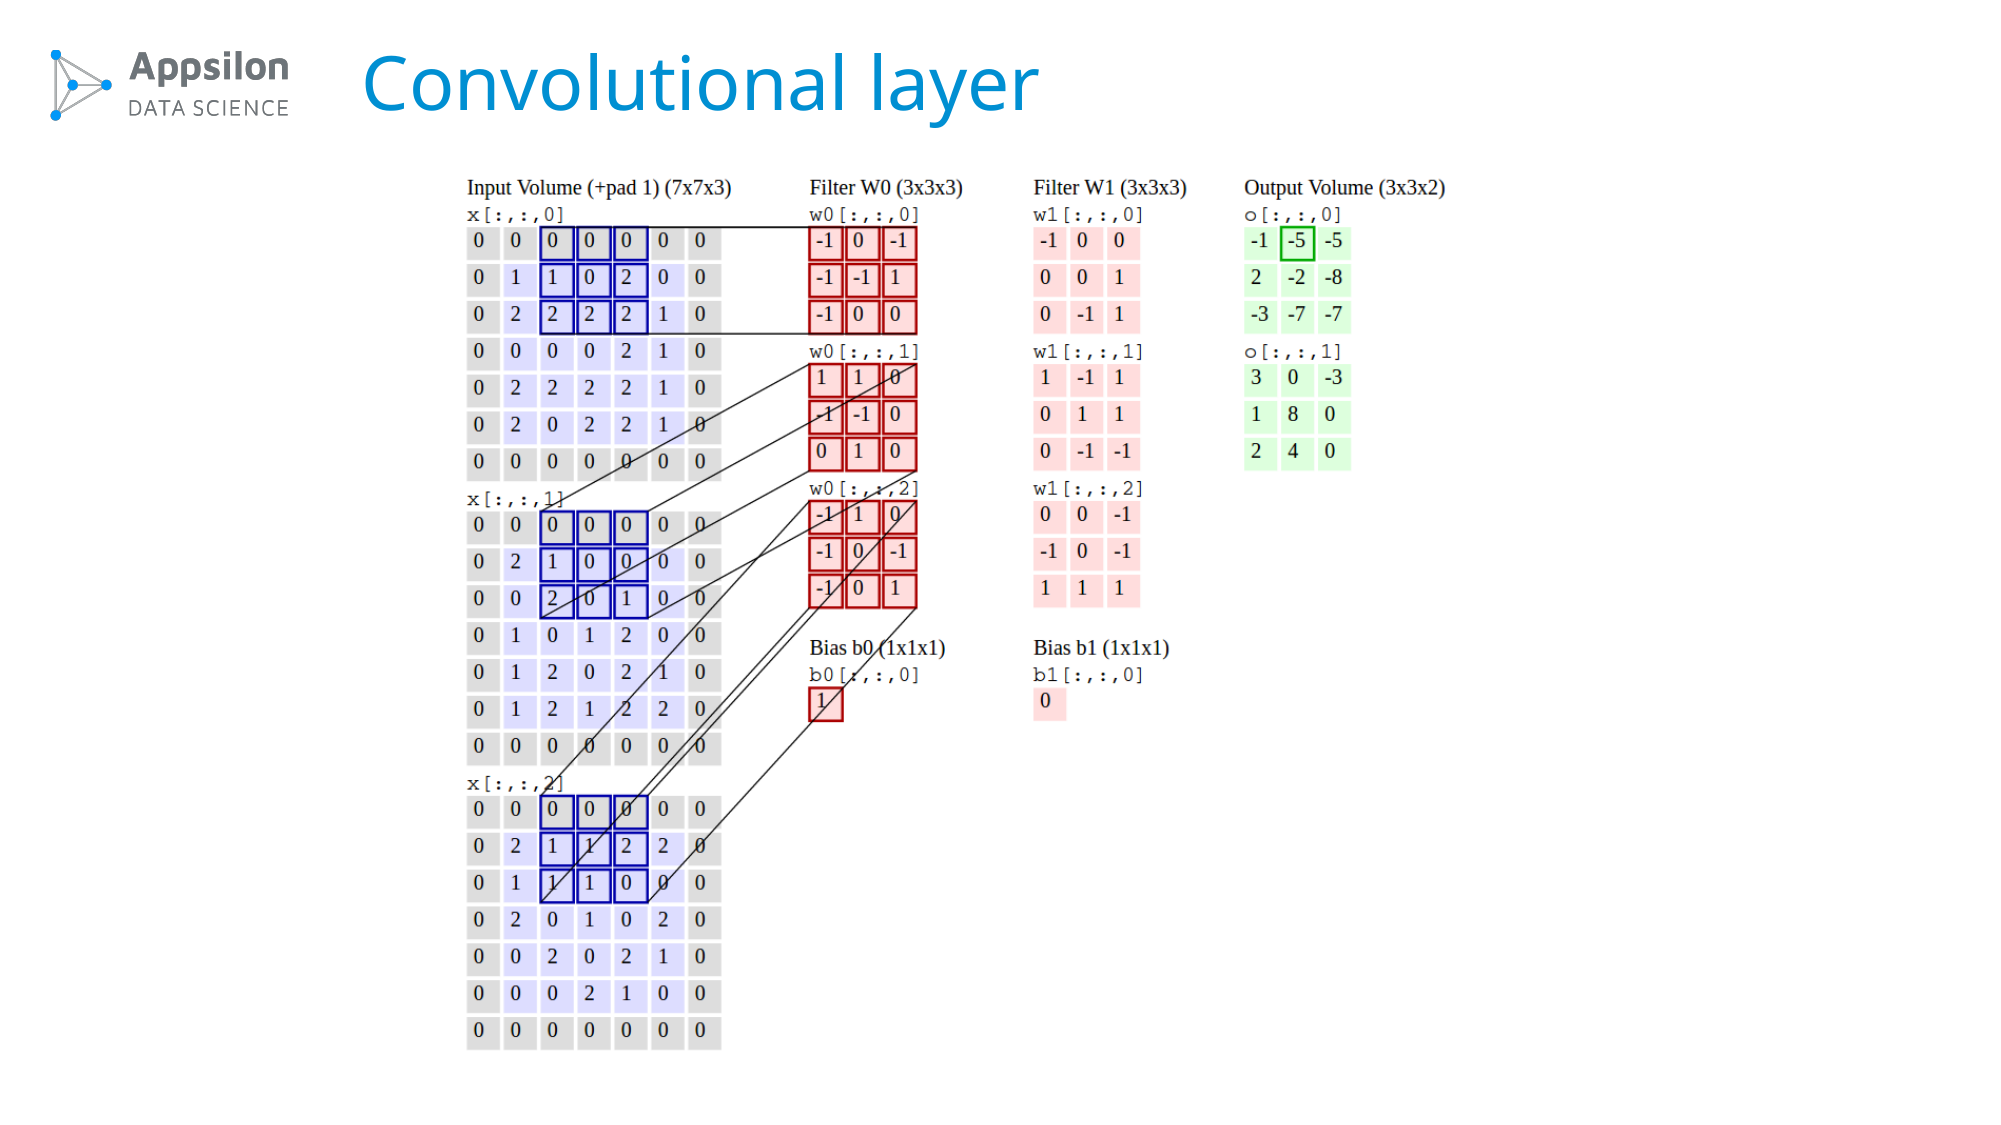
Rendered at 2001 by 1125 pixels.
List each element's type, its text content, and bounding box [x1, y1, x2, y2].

picture [438, 163, 1472, 1076]
text_box Convolutional layer [346, 7, 1632, 164]
picture [49, 50, 288, 122]
